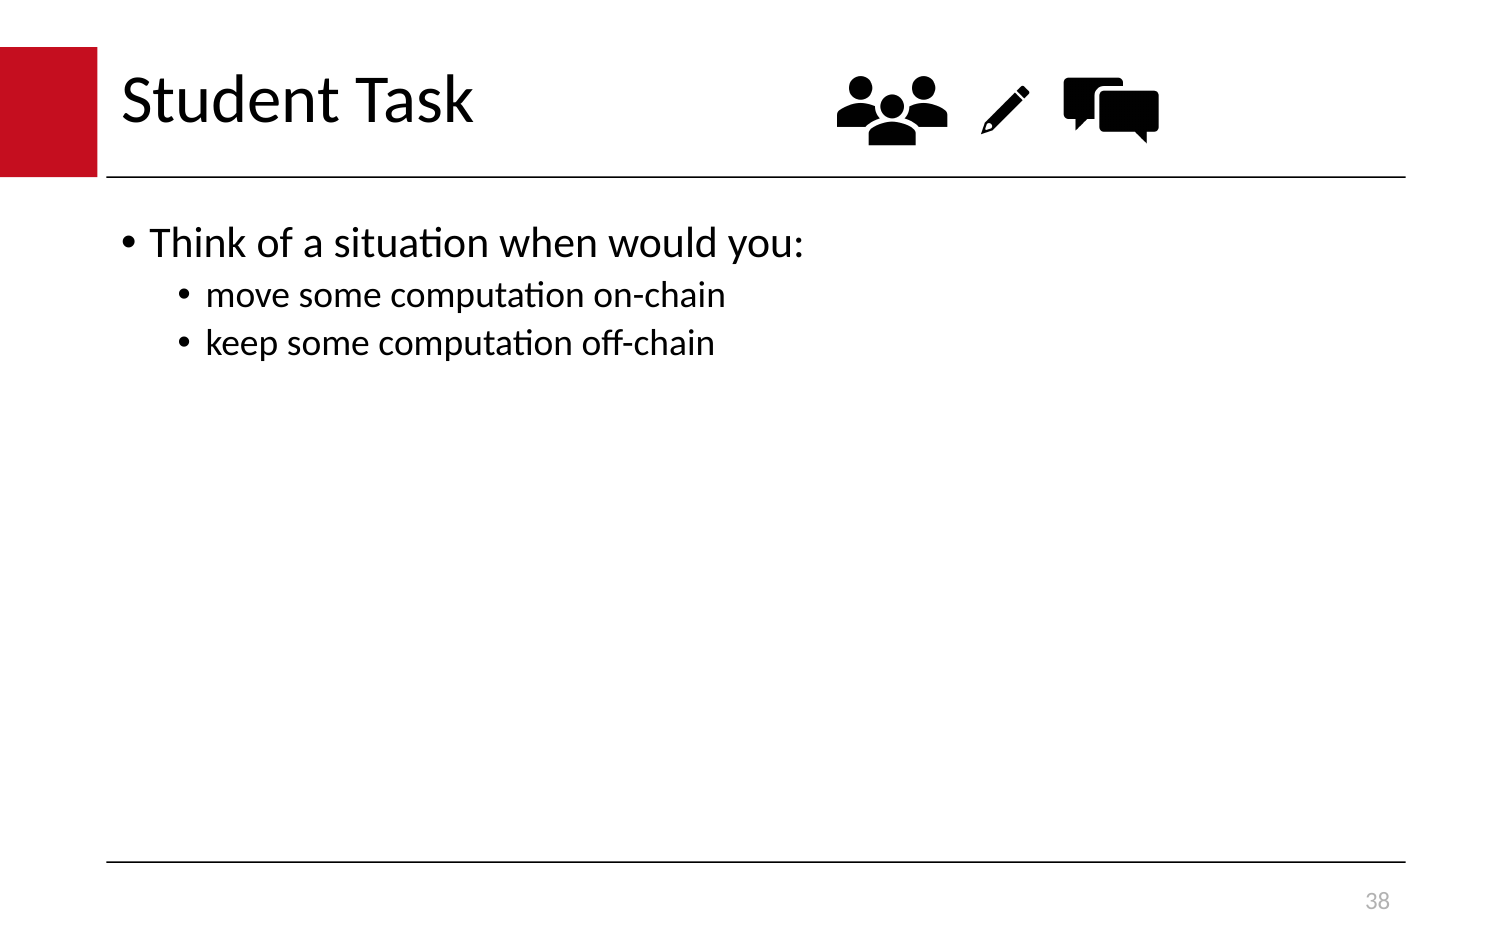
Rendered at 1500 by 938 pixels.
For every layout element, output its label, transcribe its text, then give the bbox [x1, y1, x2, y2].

title Student Task [956, 47, 1406, 154]
slide_number 38 [1101, 880, 1406, 918]
picture [829, 47, 956, 174]
picture [1054, 54, 1168, 167]
list Think of a situation when would you: move some computation on-chain keep some computation off-chain [106, 212, 1406, 844]
picture [976, 81, 1034, 140]
title Student Task [106, 47, 829, 154]
